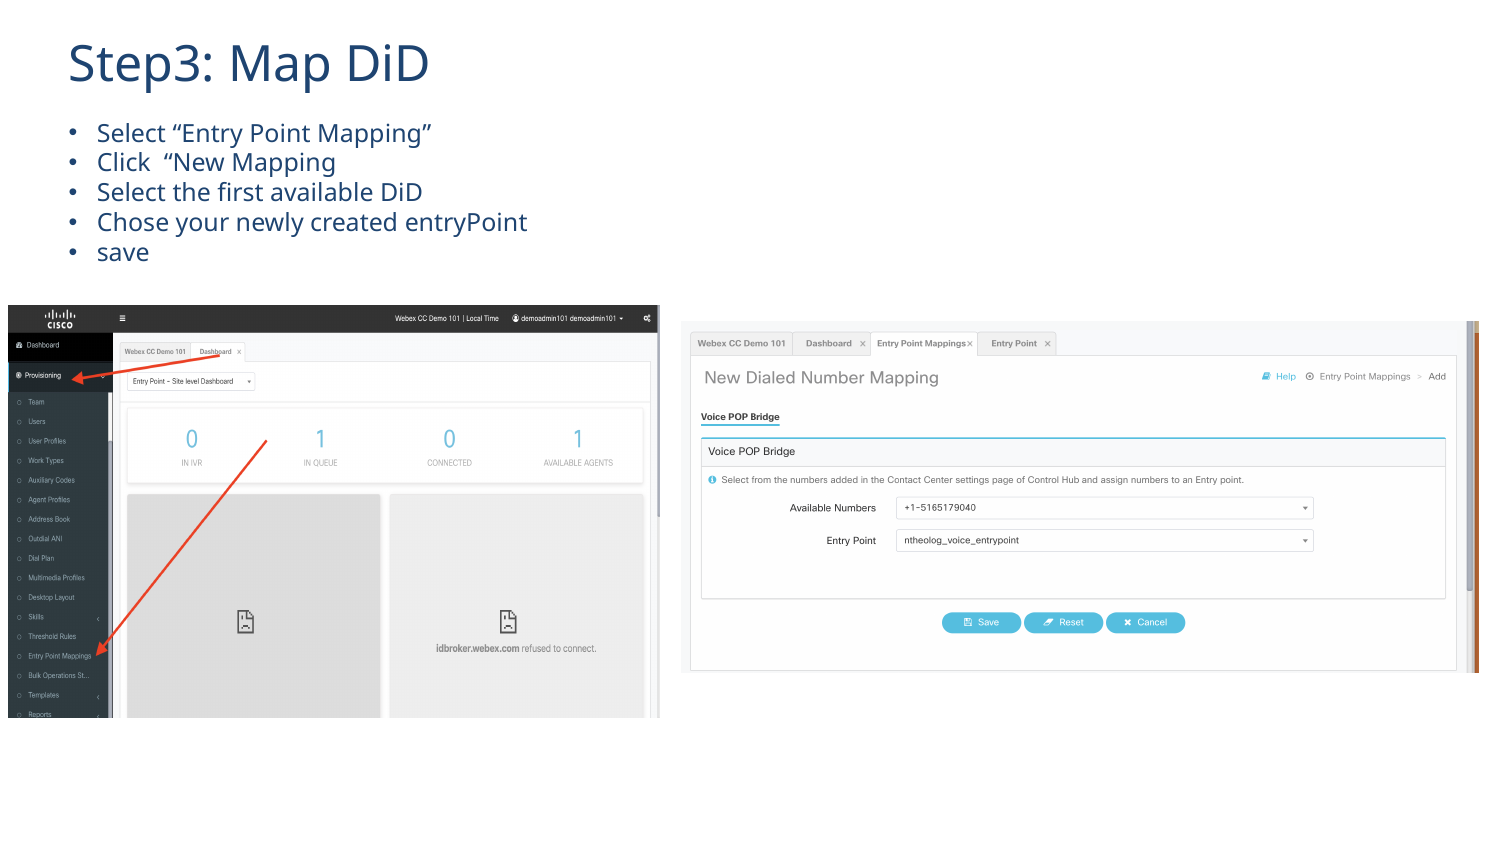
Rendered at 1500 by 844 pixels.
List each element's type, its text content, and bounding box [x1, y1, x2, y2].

text_box Select “Entry Point Mapping” Click “New Mapping Select the first available DiD Chose your newly created entryPoint save [53, 109, 954, 275]
picture [8, 304, 661, 719]
text_box Step3: Map DiD [53, 23, 1309, 99]
picture [681, 321, 1479, 673]
